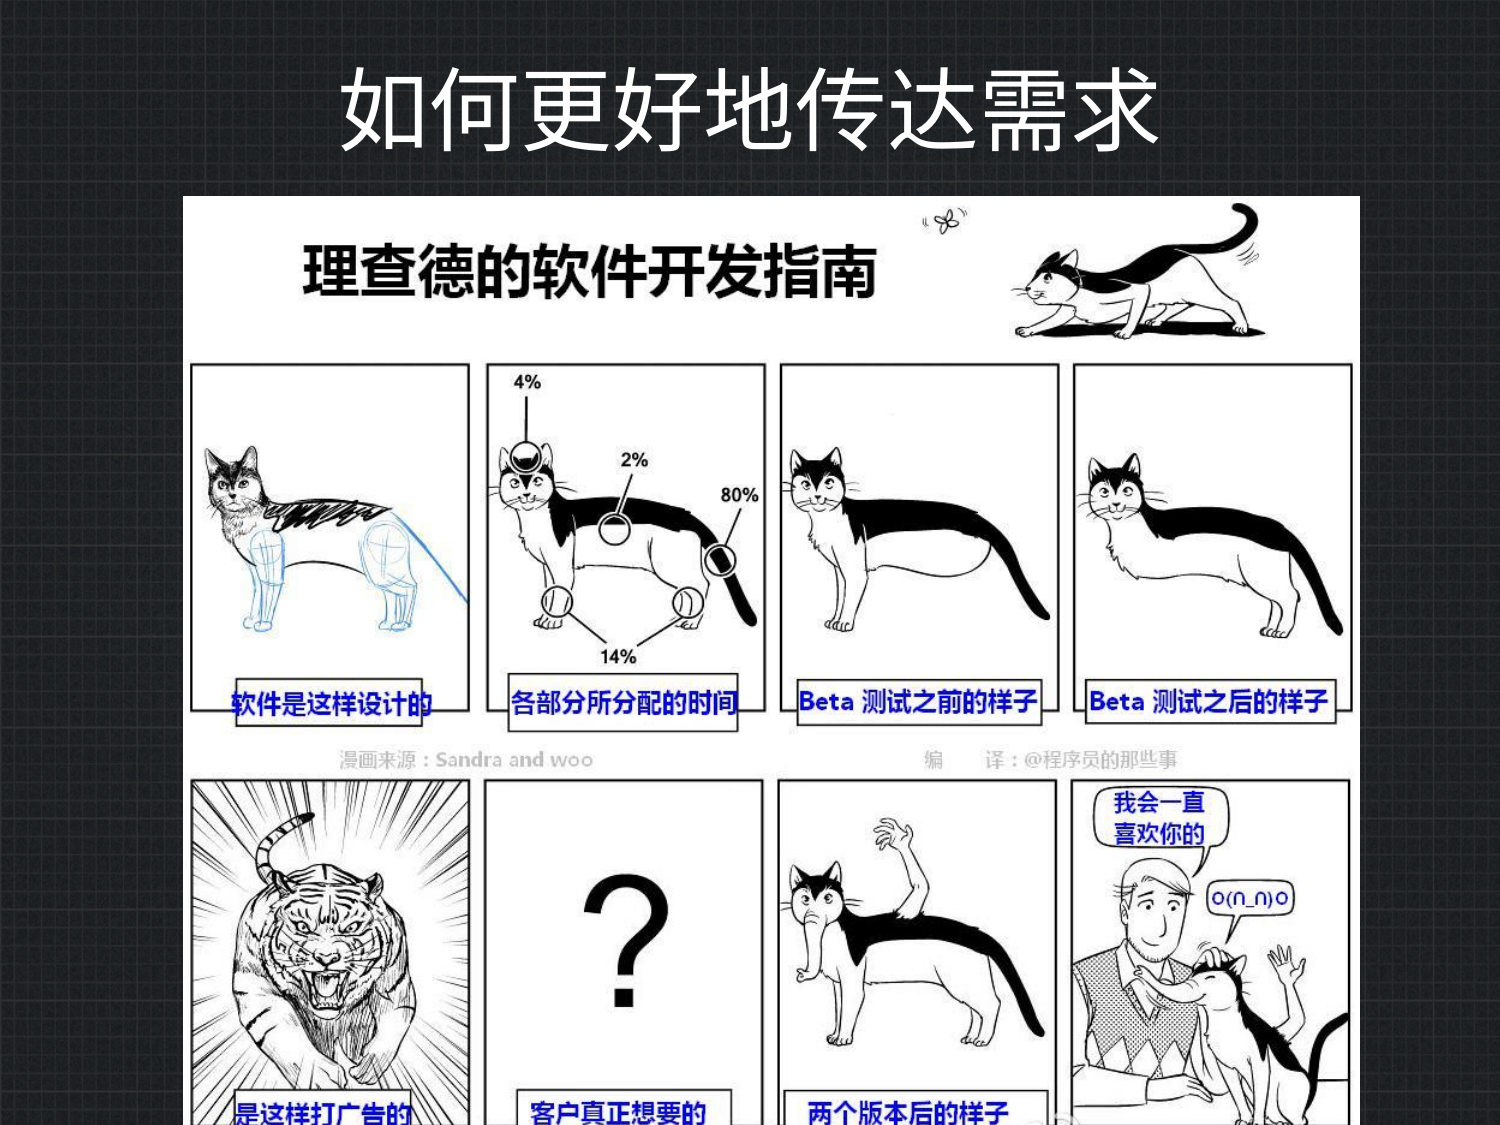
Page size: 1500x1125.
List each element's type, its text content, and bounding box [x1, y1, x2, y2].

picture [0, 0, 1500, 1125]
title 如何更好地传达需求 [75, 45, 1425, 233]
